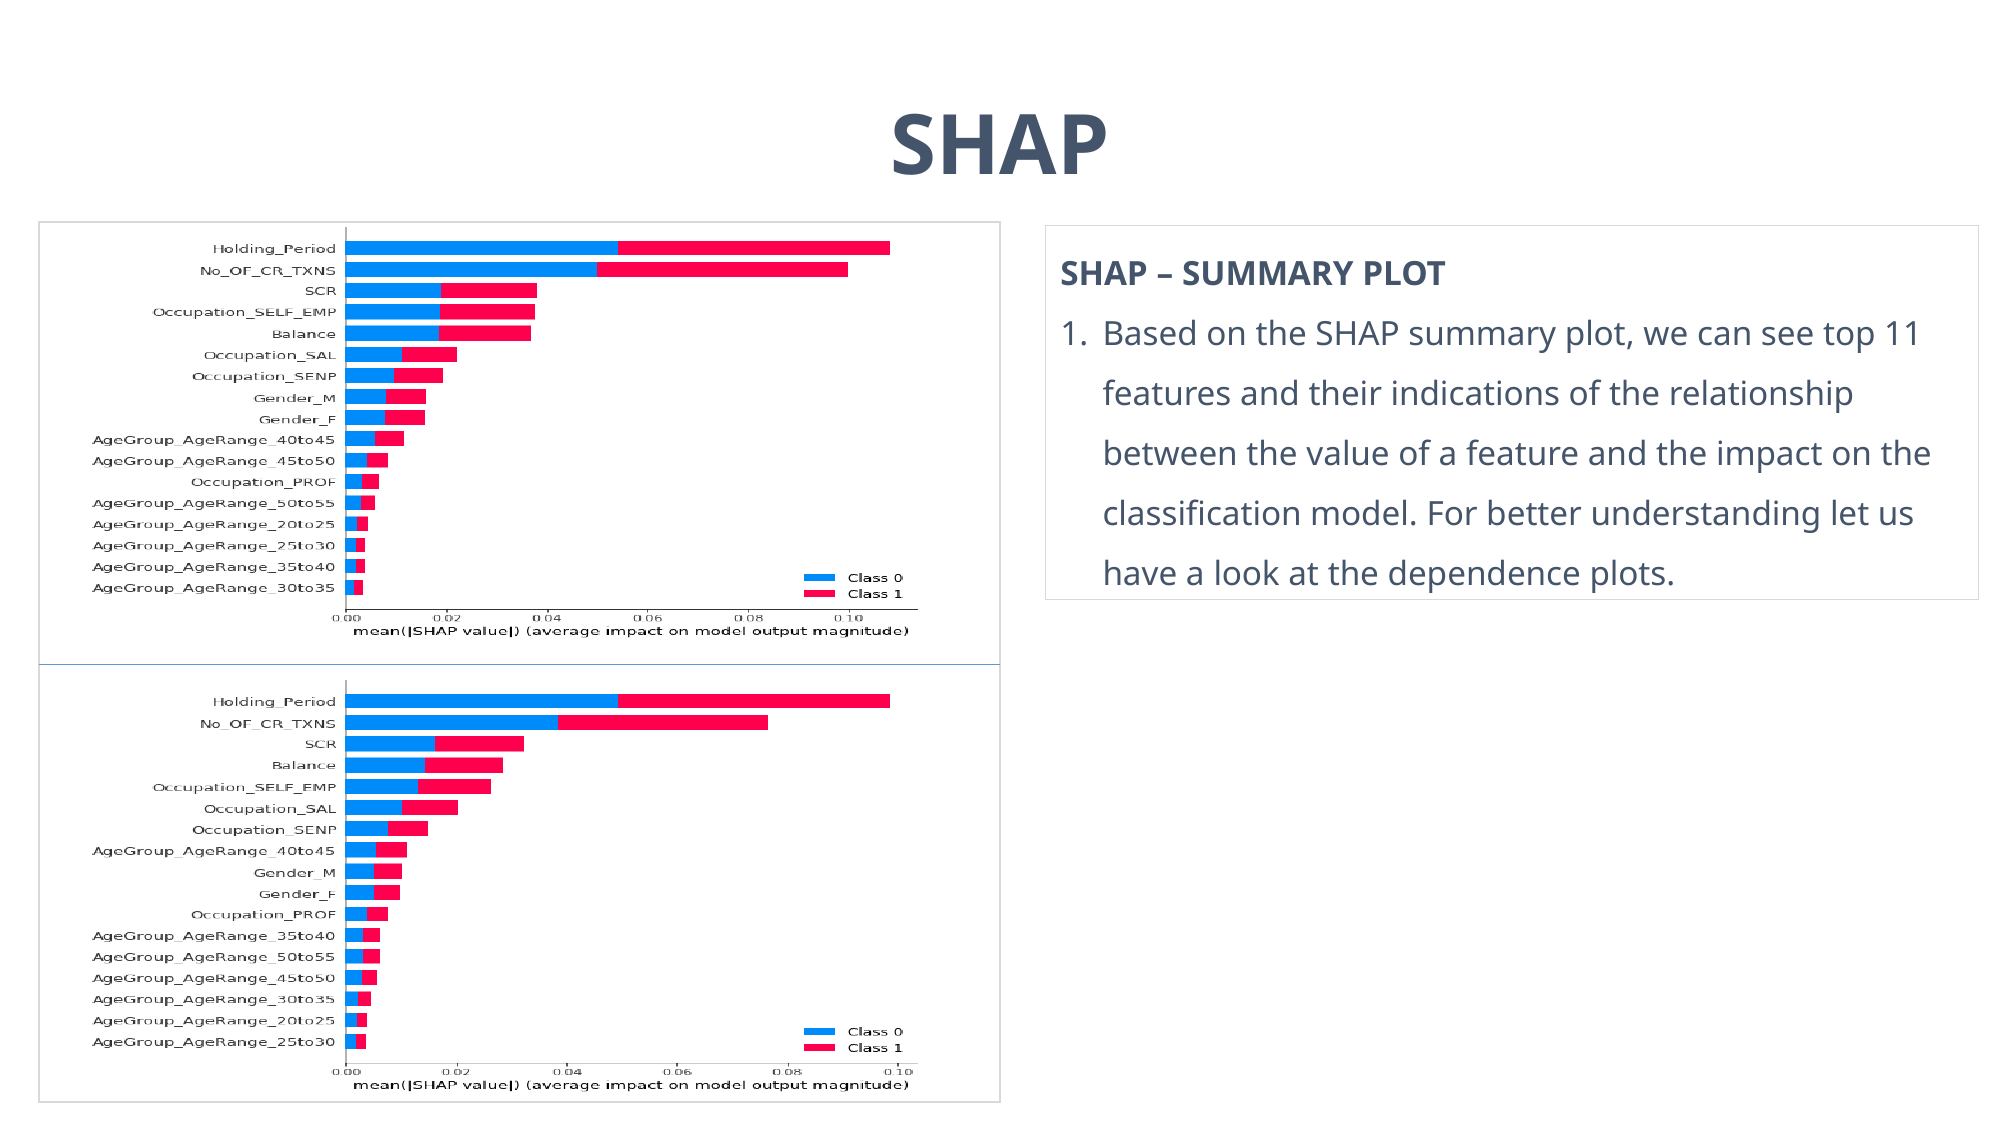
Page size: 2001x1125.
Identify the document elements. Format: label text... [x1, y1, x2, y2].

text_box SHAP – SUMMARY PLOT Based on the SHAP summary plot, we can see top 11 features and their indications of the relationship between the value of a feature and the impact on the classification model. For better understanding let us have a look at the dependence plots. [1045, 225, 1979, 600]
text_box SHAP [875, 83, 1125, 199]
text_box C [38, 221, 1001, 1103]
picture [84, 221, 926, 644]
picture [84, 674, 926, 1097]
